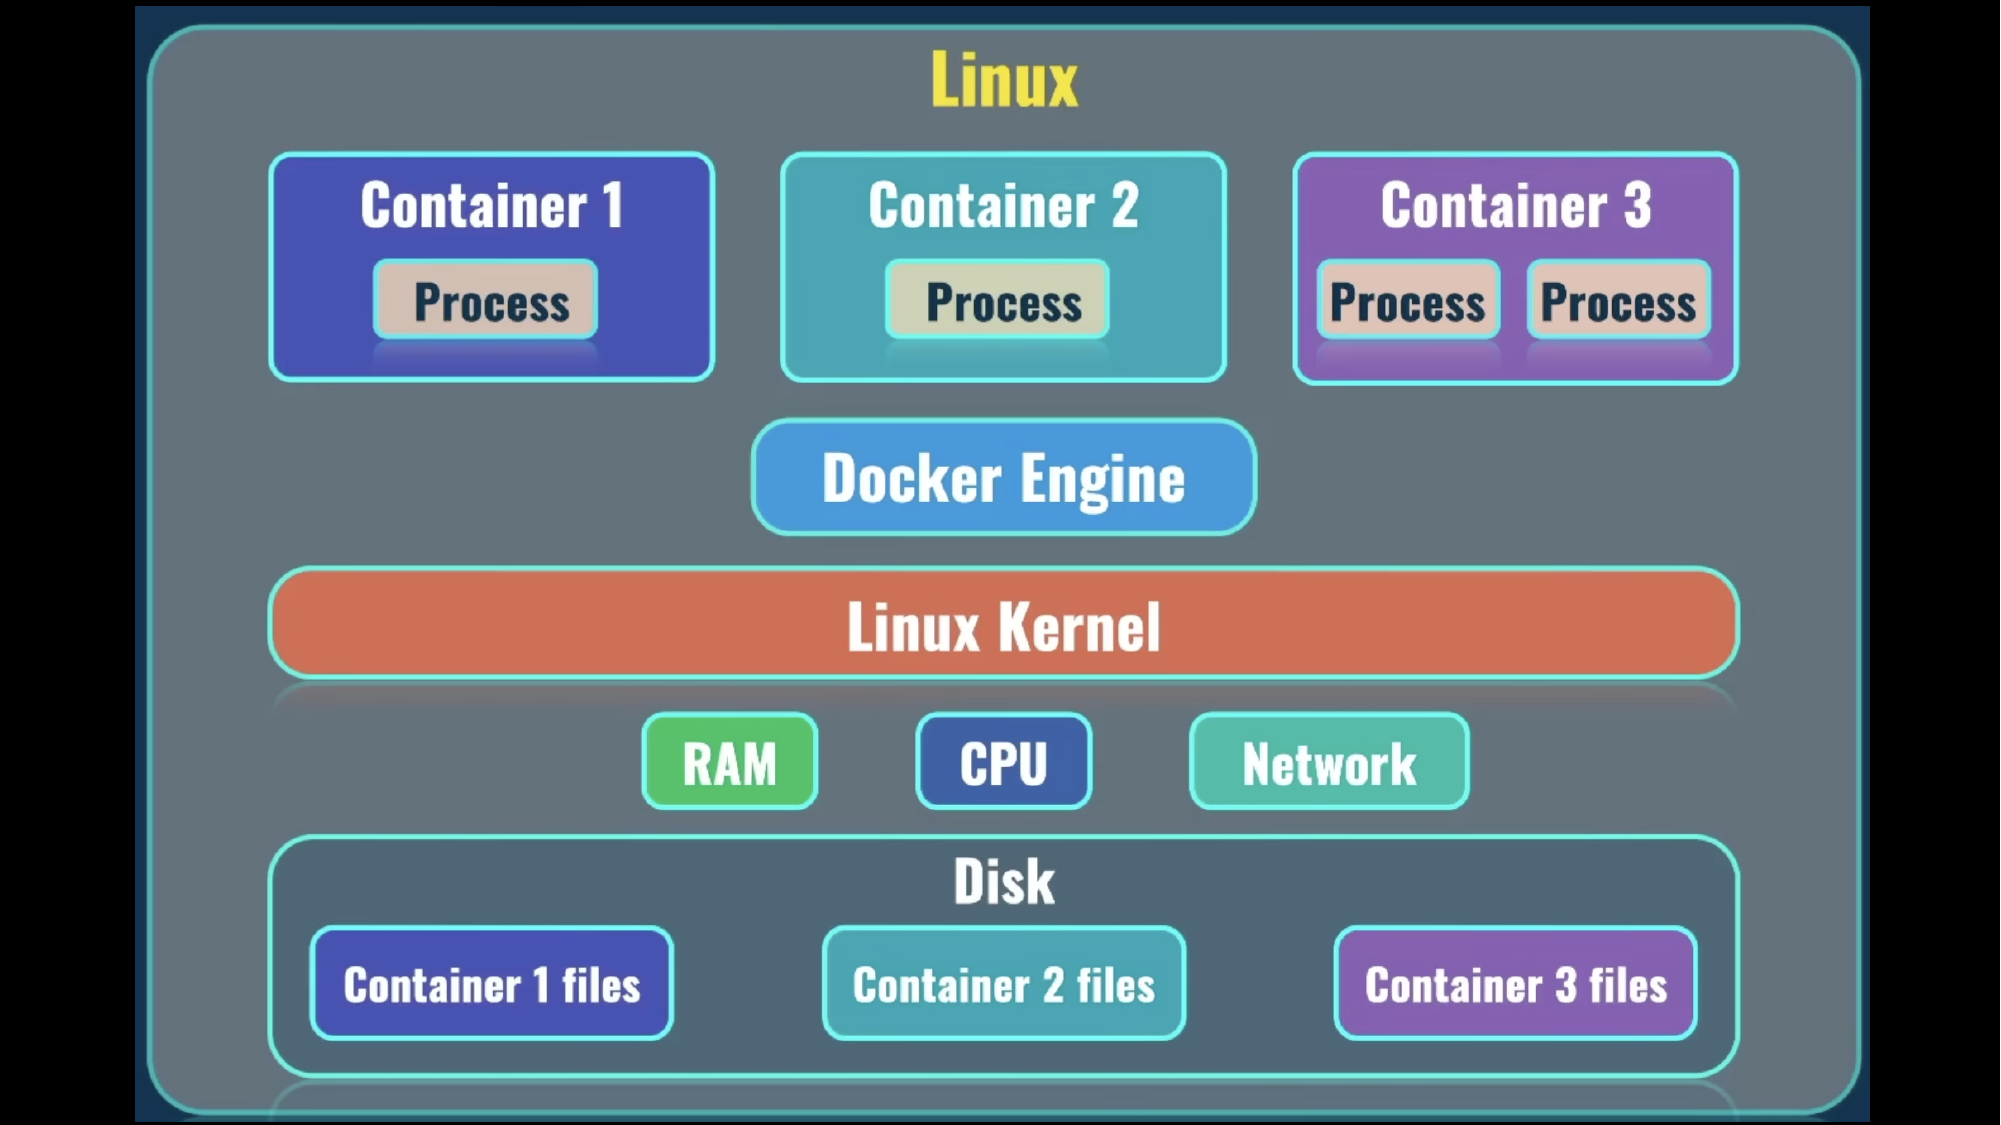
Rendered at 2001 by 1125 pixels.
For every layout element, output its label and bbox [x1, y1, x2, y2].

picture [134, 6, 1870, 1122]
